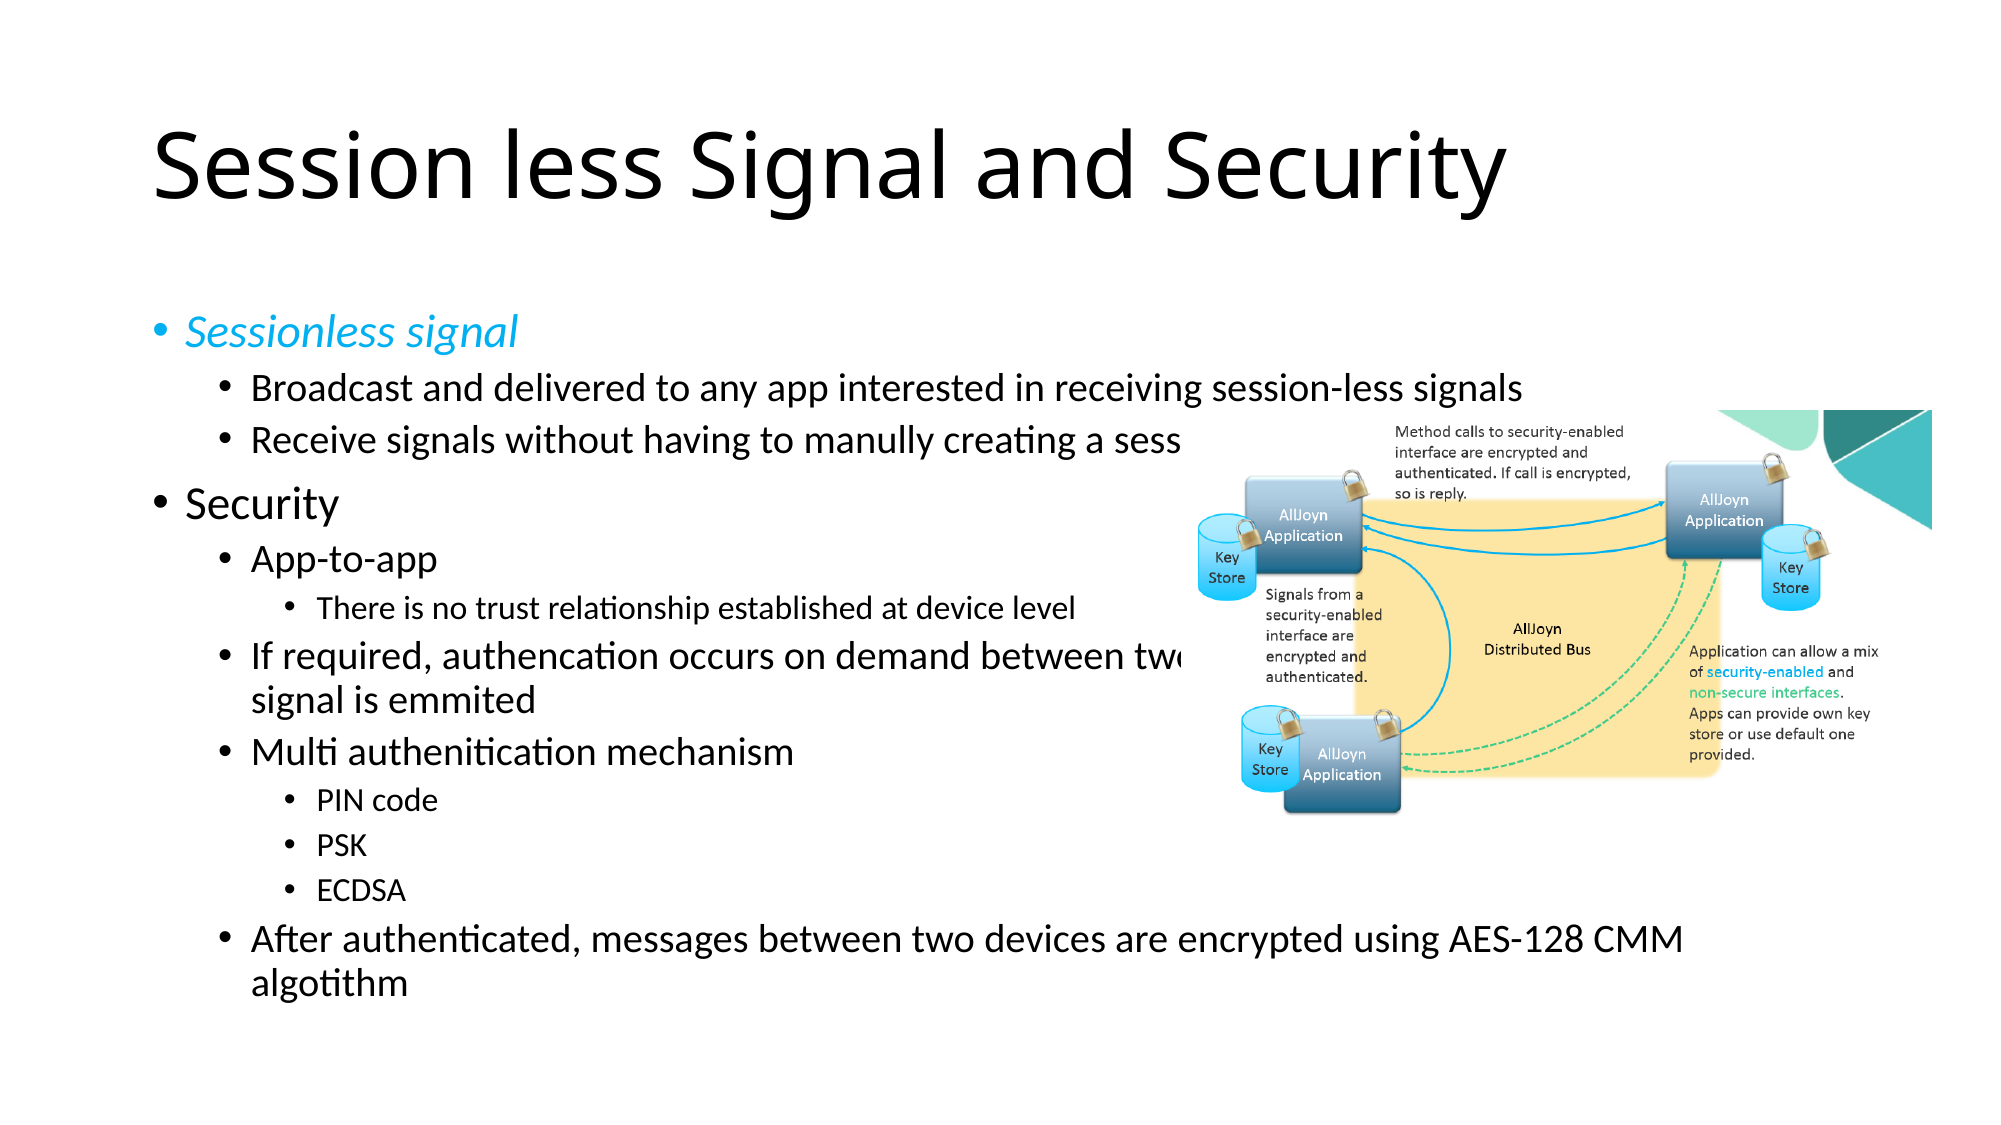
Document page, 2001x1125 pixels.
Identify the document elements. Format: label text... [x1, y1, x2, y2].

picture [1181, 410, 1933, 831]
list Sessionless signal Broadcast and delivered to any app interested in receiving session-less signals Receive signals without having to manully creating a session Security App-to-app There is no trust relationship established at device level If required, authencation occurs on demand between two apps when a method is invoked or a signal is emmited Multi authenitication mechanism PIN code PSK ECDSA After authenticated, messages between two devices are encrypted using AES-128 CMM algotithm [137, 299, 1863, 1014]
title Session less Signal and Security [137, 59, 1863, 278]
